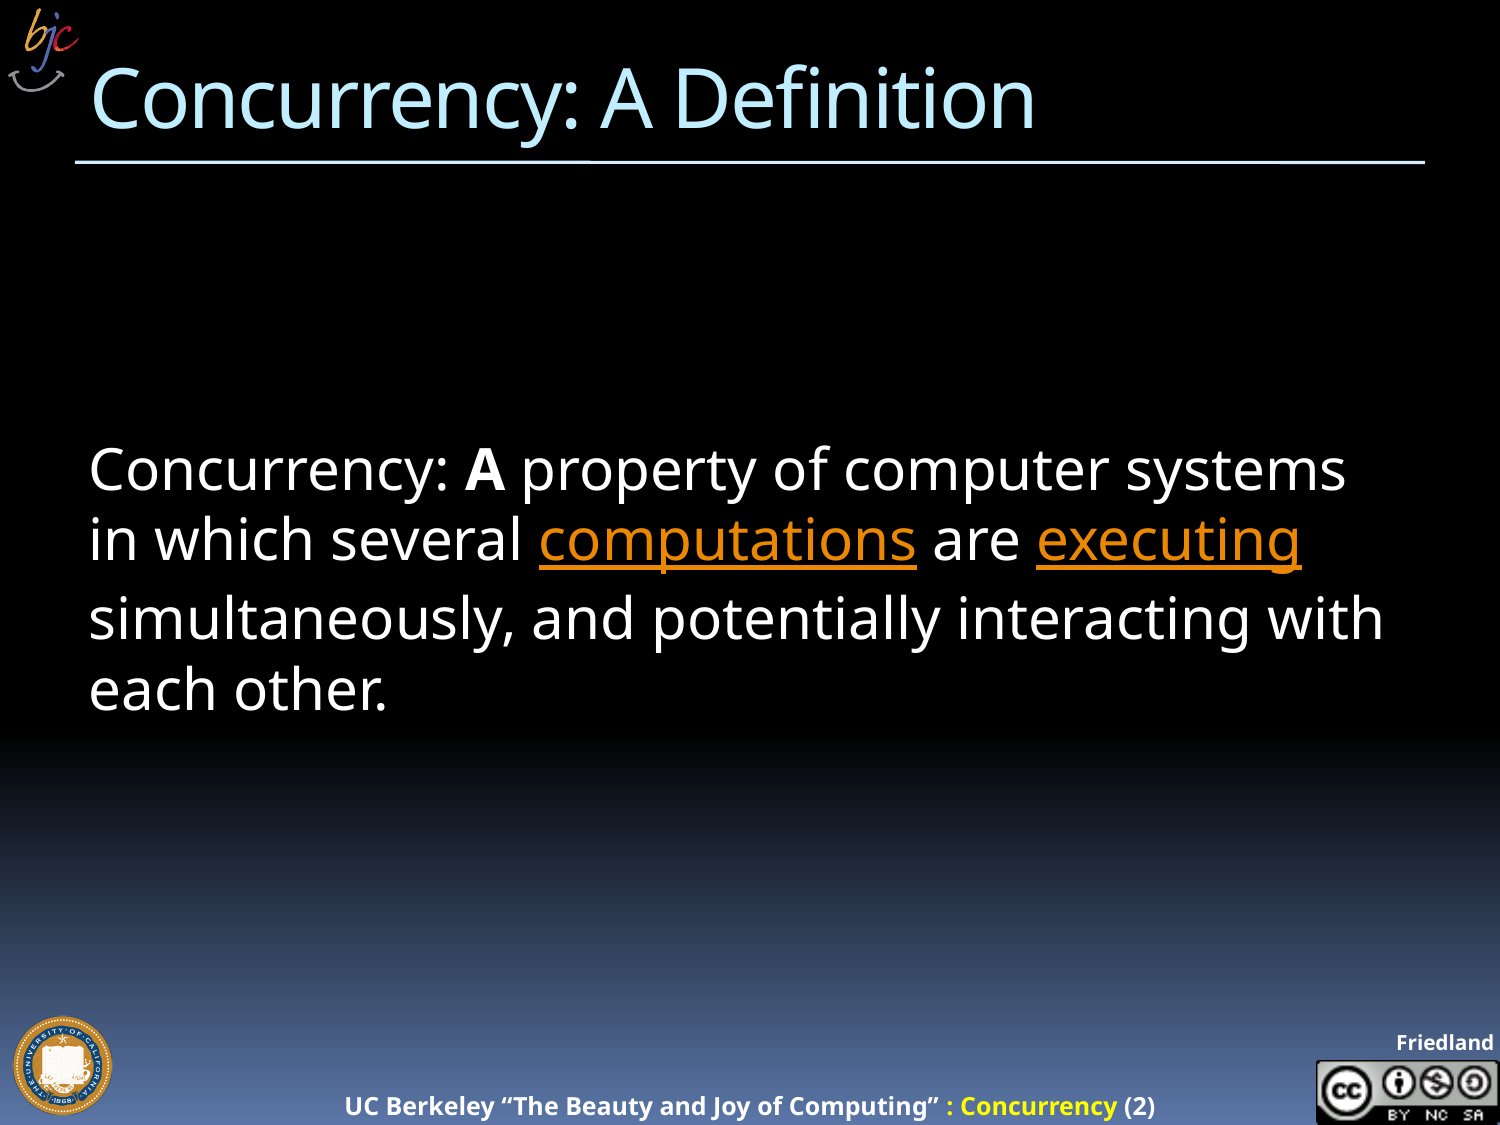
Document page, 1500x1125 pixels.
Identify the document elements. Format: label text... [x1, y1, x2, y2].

title Concurrency: A Definition [75, 37, 1425, 163]
picture [1316, 1060, 1500, 1125]
picture [8, 8, 79, 92]
picture [12, 1015, 113, 1116]
list Concurrency: A property of computer systems in which several computations are executing simultaneously, and potentially interacting with each other. [62, 424, 1426, 738]
